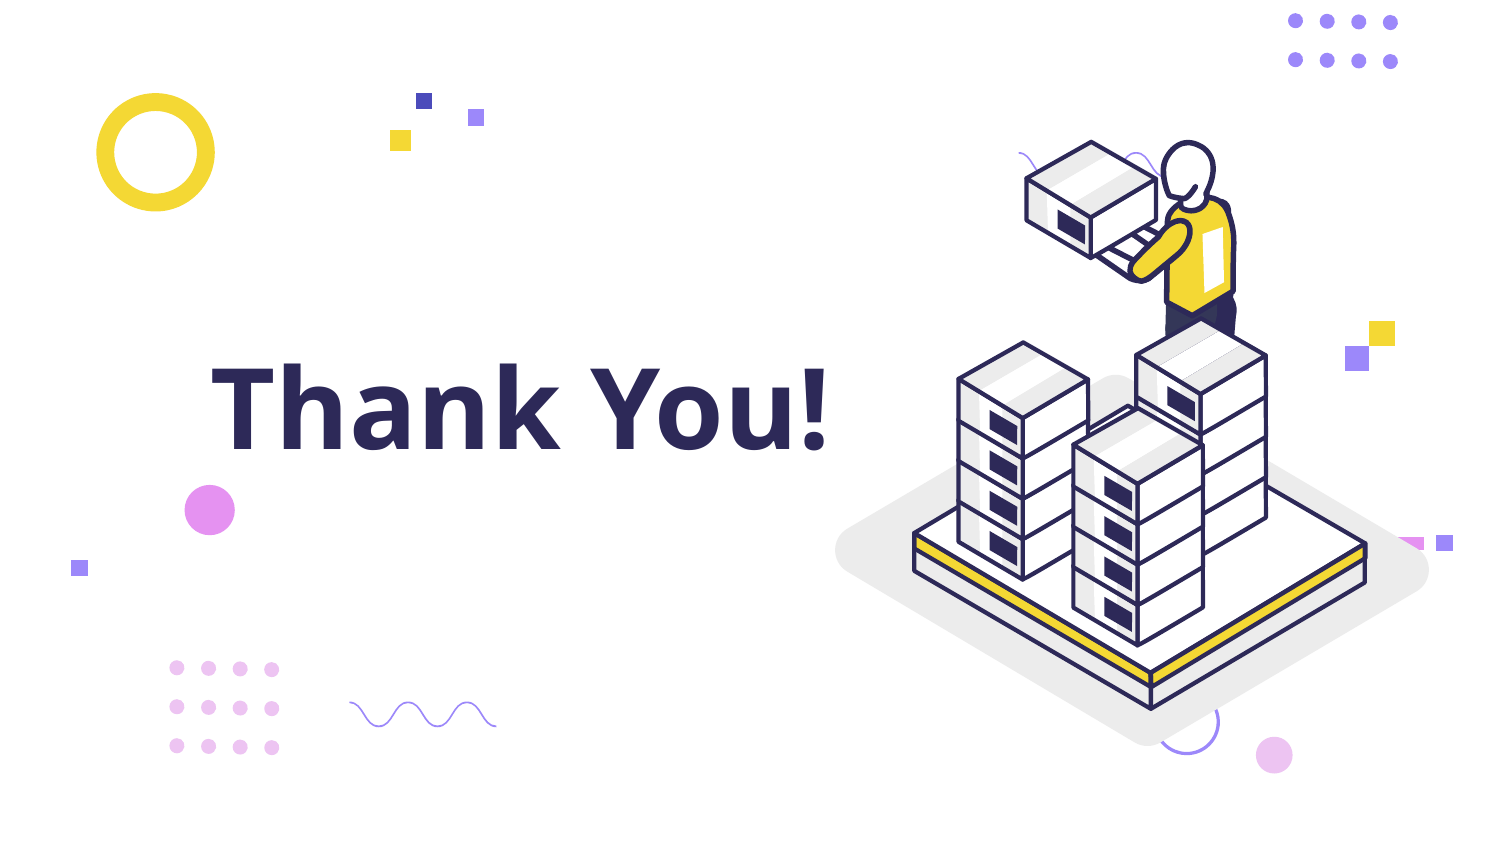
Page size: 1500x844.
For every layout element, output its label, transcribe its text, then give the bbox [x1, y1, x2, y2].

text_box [830, 139, 1434, 747]
title Thank You! [41, 278, 825, 510]
